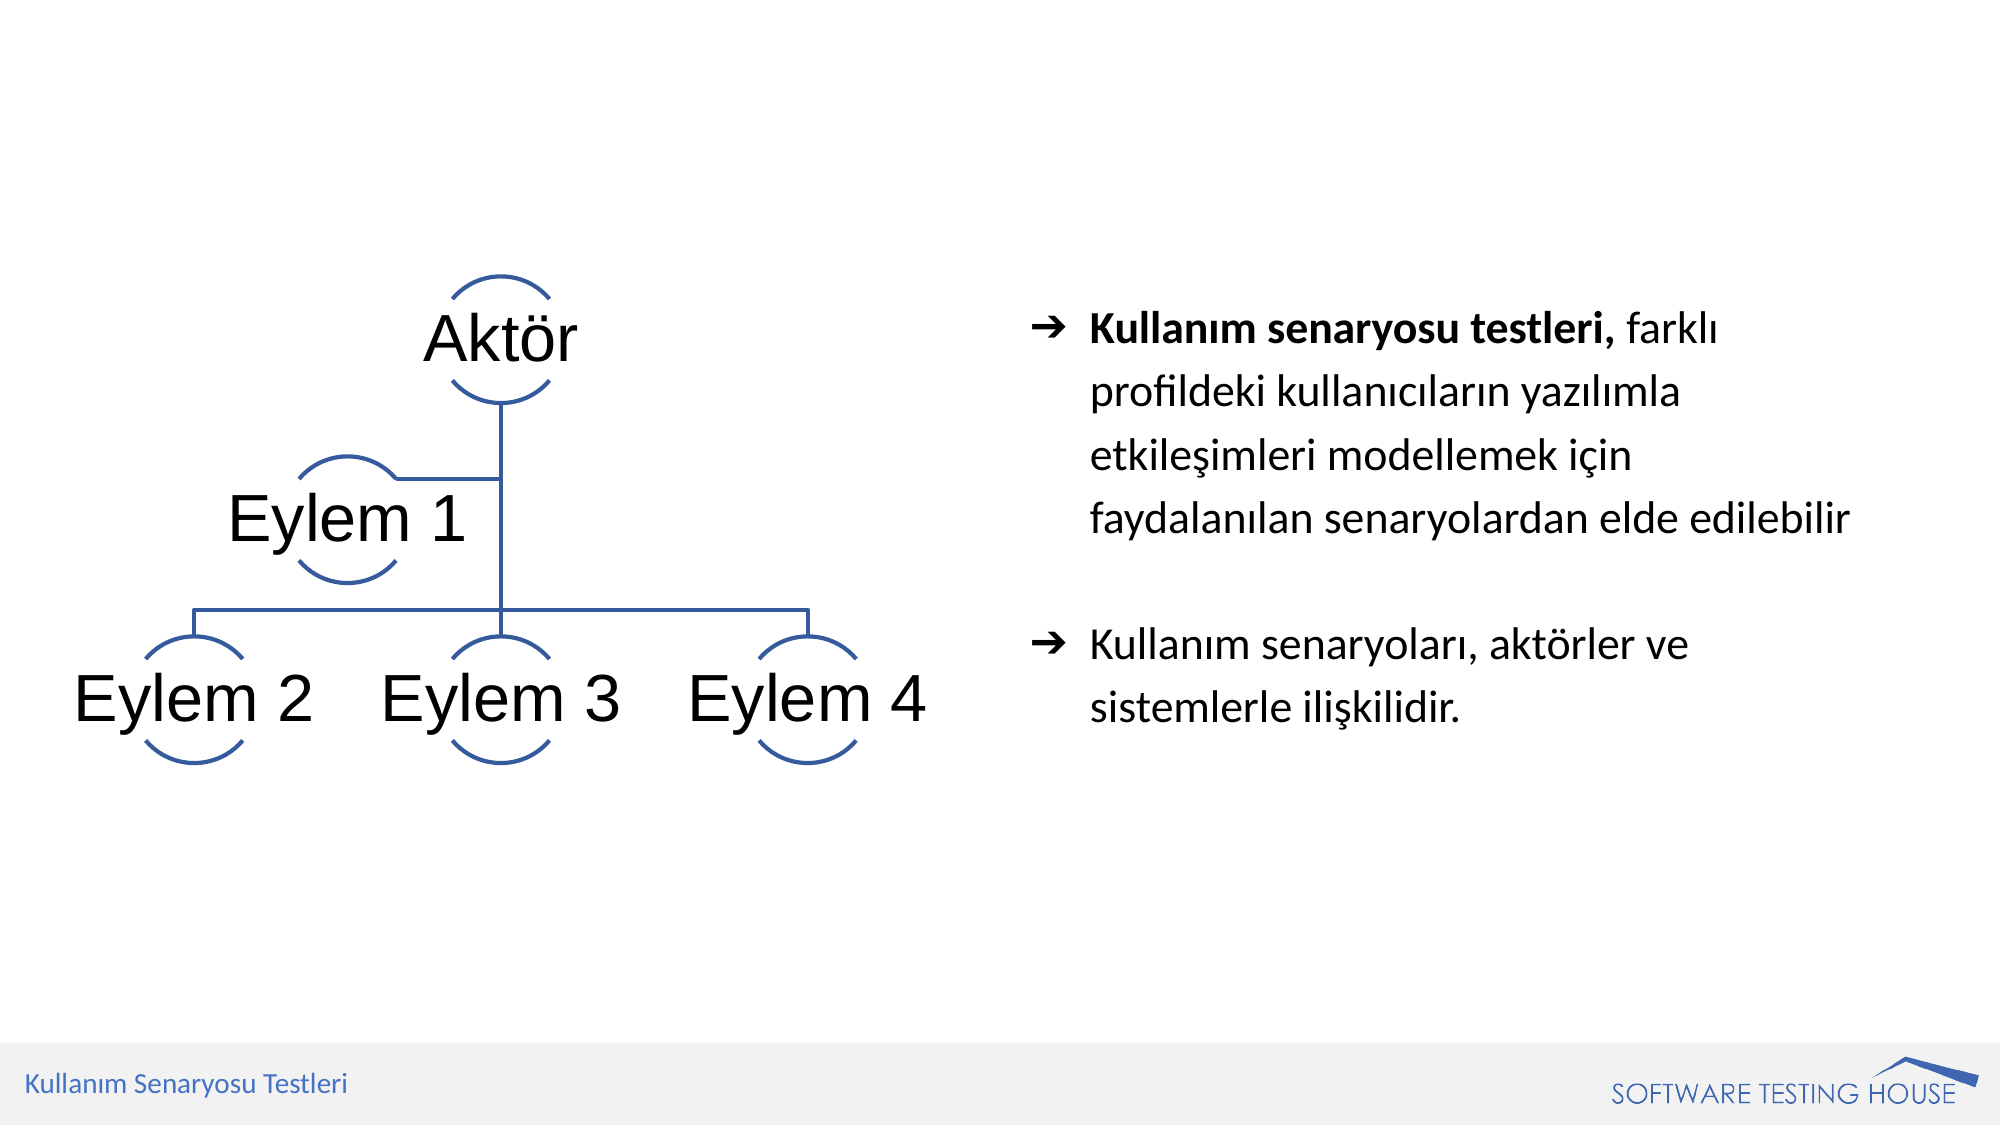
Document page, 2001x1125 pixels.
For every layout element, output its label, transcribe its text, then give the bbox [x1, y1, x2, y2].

text_box Kullanım senaryosu testleri, farklı profildeki kullanıcıların yazılımla etkileşimleri modellemek için faydalanılan senaryolardan elde edilebilir Kullanım senaryoları, aktörler ve sistemlerle ilişkilidir. [999, 282, 1867, 843]
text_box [67, 196, 935, 844]
list Kullanım Senaryosu Testleri [9, 1052, 856, 1108]
picture [1611, 1056, 1979, 1112]
